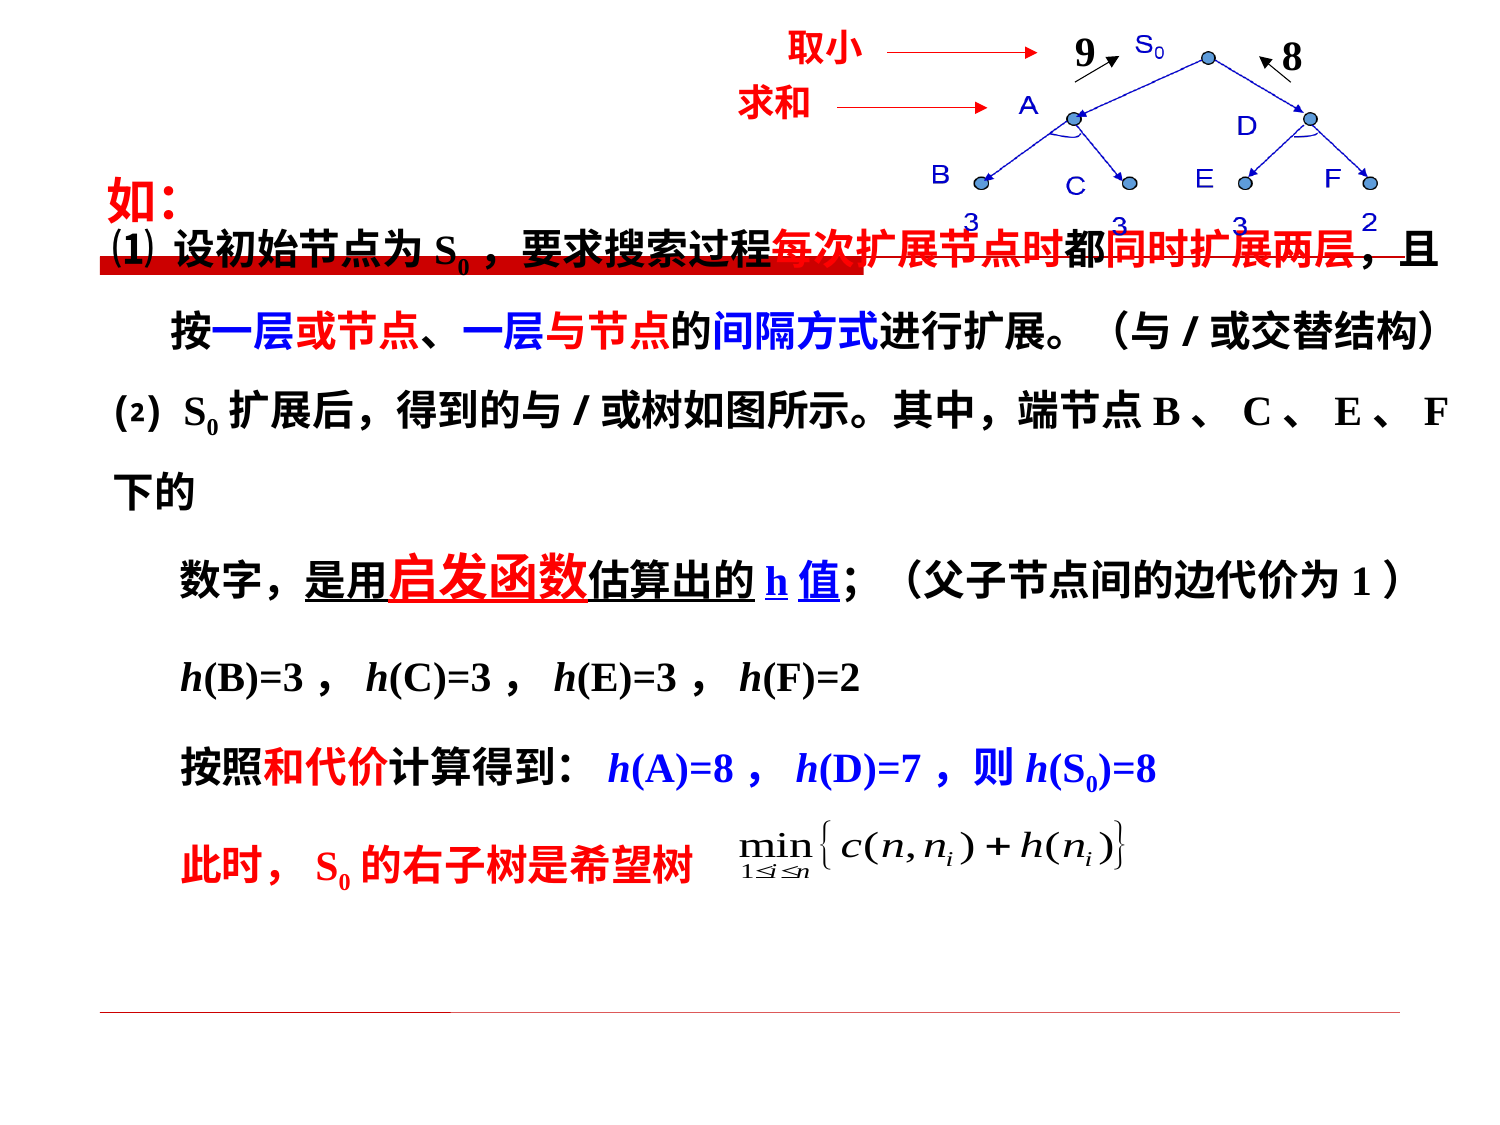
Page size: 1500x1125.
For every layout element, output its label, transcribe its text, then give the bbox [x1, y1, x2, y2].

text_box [787, 23, 1038, 70]
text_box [1074, 24, 1307, 83]
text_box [737, 78, 988, 125]
text_box h(B)=3，h(C)=3，h(E)=3，h(F)=2 按照和代价计算得到：h(A)=8，h(D)=7，则h(S0)=8 此时，S0的右子树是希望树 [180, 624, 1371, 896]
title 如： [106, 41, 213, 230]
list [731, 817, 1144, 888]
text_box ⑴ 设初始节点为S0，要求搜索过程每次扩展节点时都同时扩展两层，且 按一层或节点、一层与节点的间隔方式进行扩展。（与/或交替结构） ⑵ S0扩展后，得到的与/或树如图所示。其中，端节点B、C、E、F下的 数字，是用启发函数估算出的h值；（父子节点间的边代价为1） [112, 194, 1463, 606]
picture [912, 20, 1395, 257]
